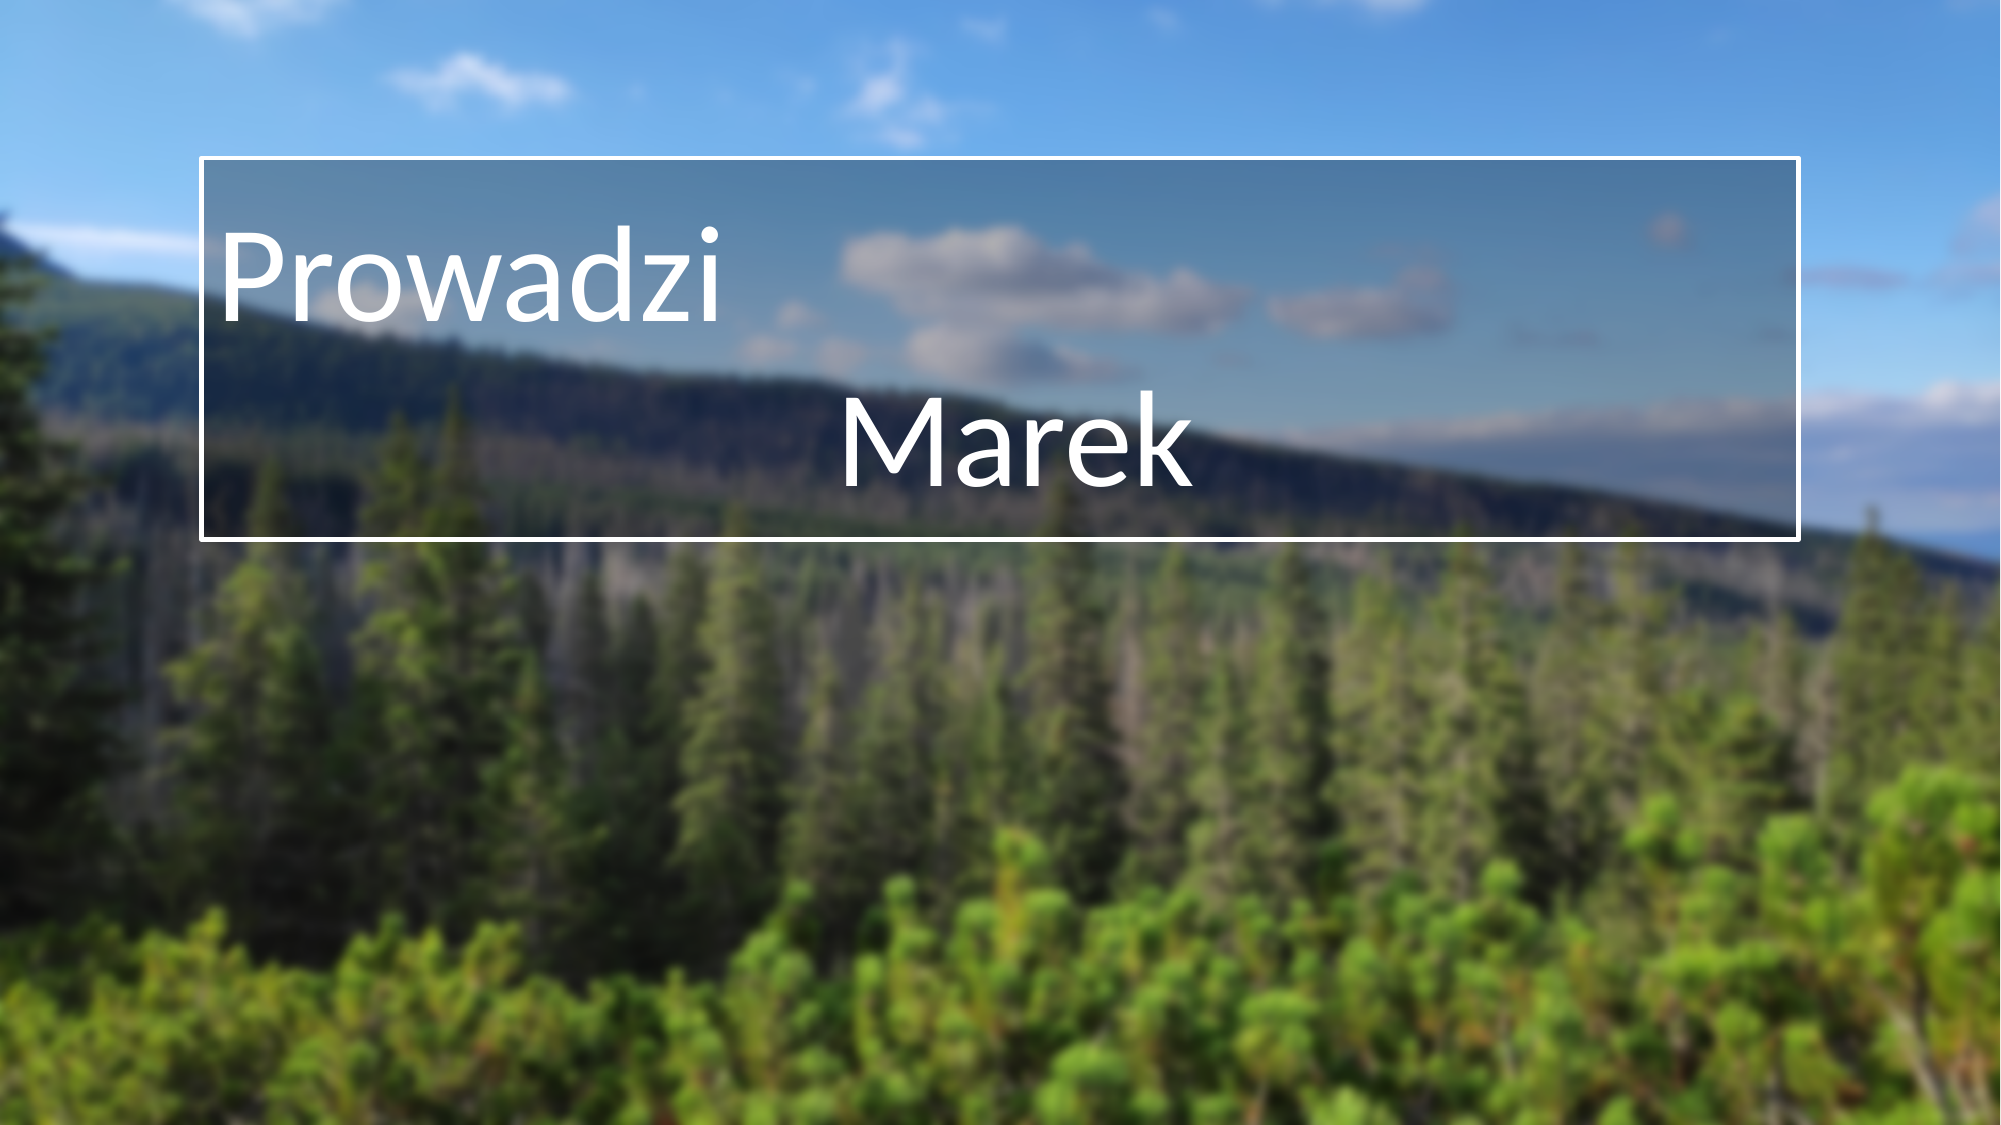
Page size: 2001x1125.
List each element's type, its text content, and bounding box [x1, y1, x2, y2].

picture [0, 0, 2001, 1125]
text_box Prowadzi Marek [201, 157, 1799, 540]
